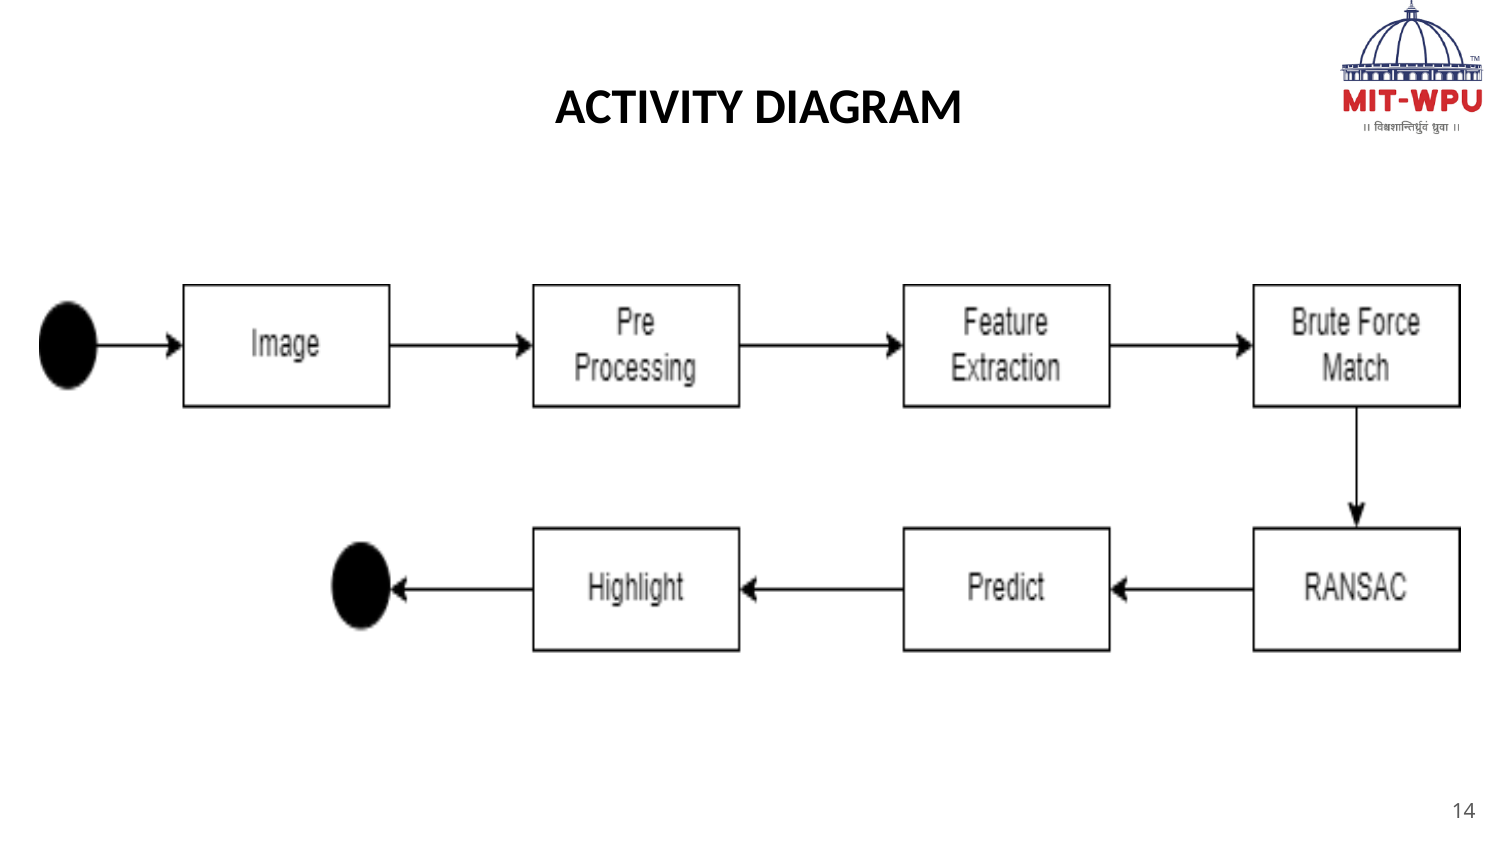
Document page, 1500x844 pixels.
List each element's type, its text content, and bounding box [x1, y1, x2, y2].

picture [39, 284, 1461, 657]
picture [1340, 0, 1500, 135]
text_box ACTIVITY DIAGRAM [260, 58, 1258, 149]
slide_number ‹#› [1400, 779, 1491, 844]
